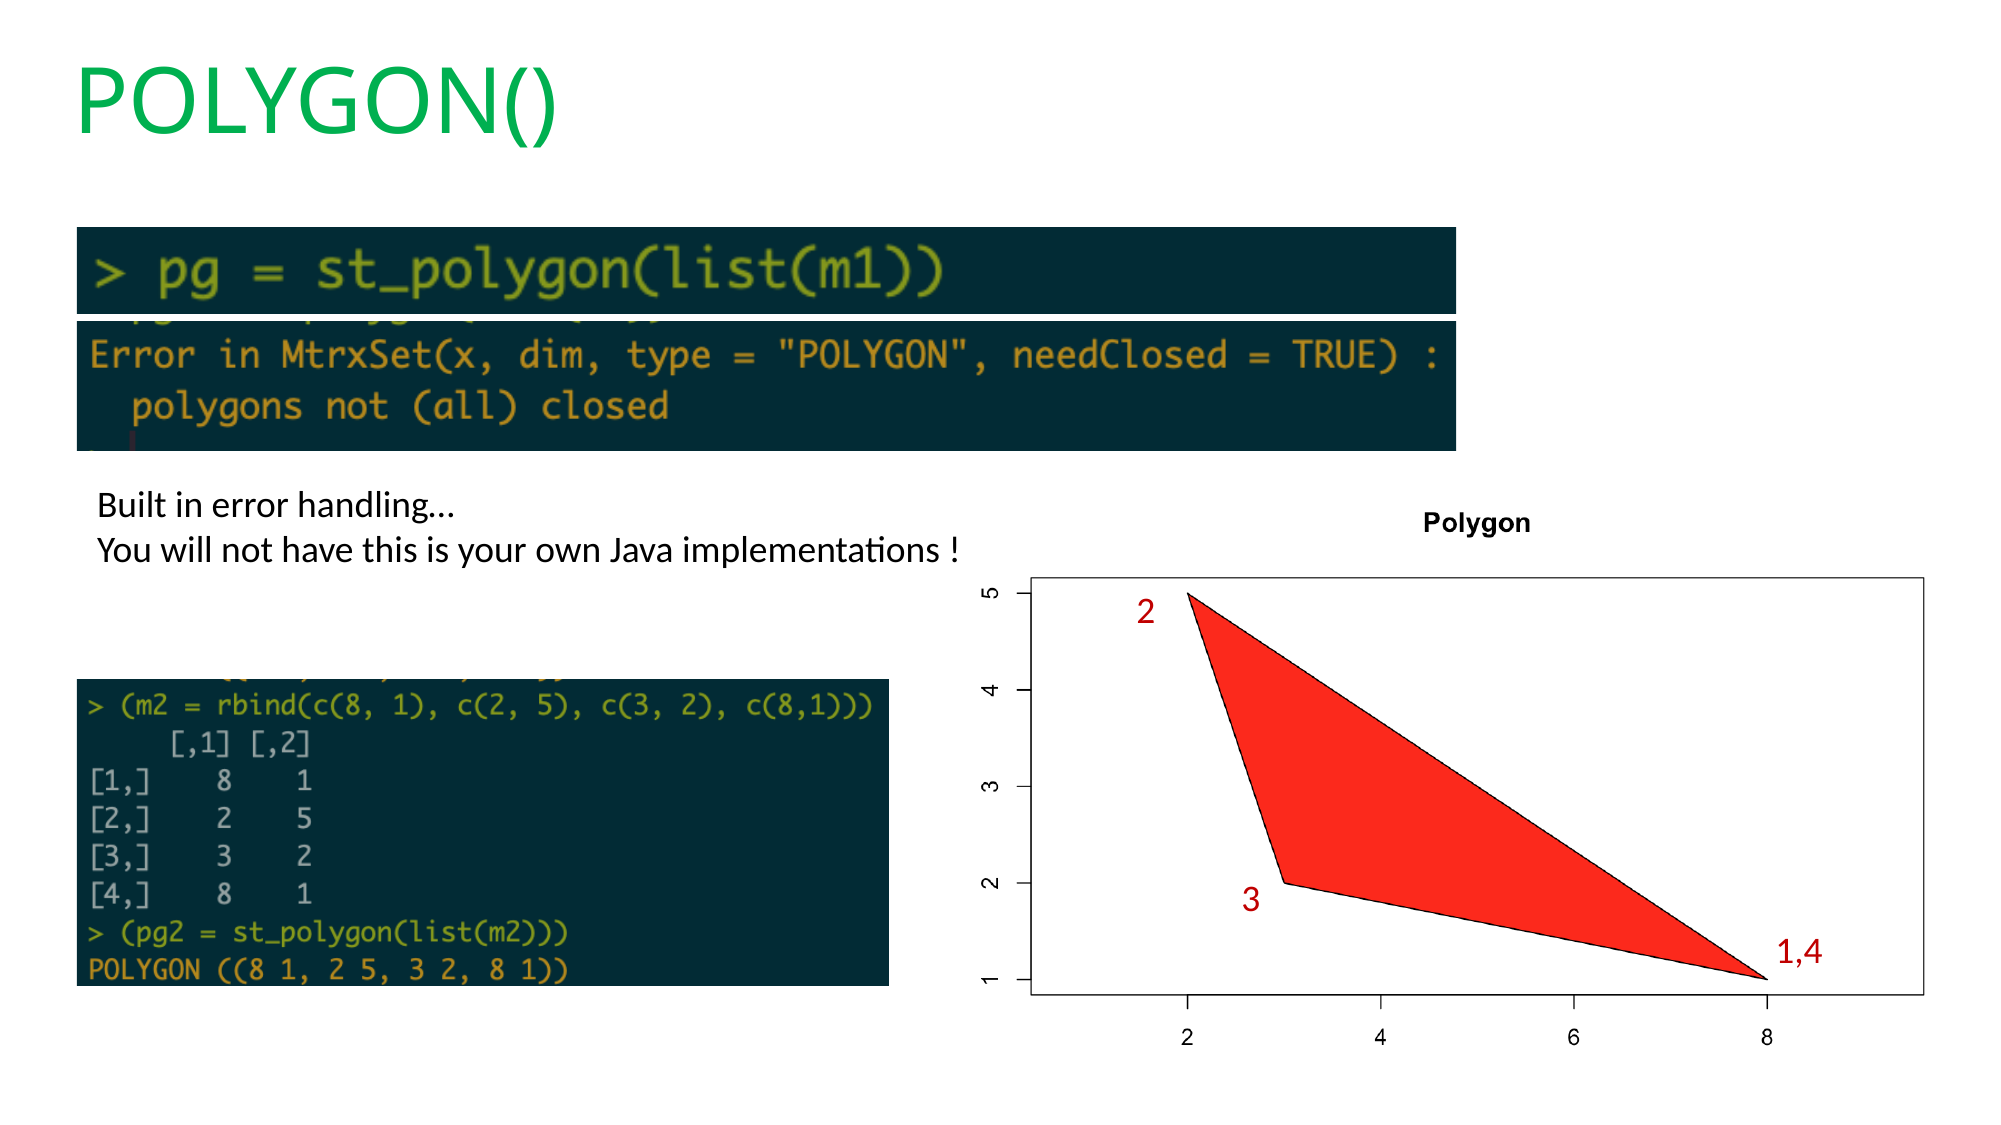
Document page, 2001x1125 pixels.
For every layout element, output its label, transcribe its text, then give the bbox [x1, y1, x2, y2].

picture [136, 347, 152, 368]
picture [862, 340, 884, 368]
picture [314, 920, 326, 941]
picture [538, 694, 552, 715]
picture [299, 883, 311, 903]
picture [1429, 347, 1435, 354]
picture [219, 958, 230, 984]
picture [603, 257, 629, 288]
picture [221, 347, 237, 368]
picture [543, 398, 560, 420]
picture [500, 389, 515, 426]
picture [758, 248, 787, 290]
picture [410, 920, 422, 941]
picture [155, 321, 171, 325]
picture [282, 959, 295, 979]
picture [105, 807, 118, 828]
picture [589, 362, 597, 377]
picture [89, 926, 103, 941]
picture [362, 959, 375, 980]
picture [297, 731, 308, 757]
picture [543, 347, 559, 368]
picture [154, 693, 167, 714]
picture [368, 321, 378, 325]
picture [791, 244, 817, 299]
picture [253, 266, 283, 281]
picture [1291, 340, 1355, 369]
picture [474, 244, 500, 288]
picture [179, 347, 195, 368]
picture [918, 244, 942, 299]
picture [253, 731, 264, 757]
picture [699, 693, 711, 720]
picture [635, 693, 648, 715]
picture [520, 338, 538, 369]
picture [607, 398, 624, 420]
picture [697, 257, 721, 288]
picture [1250, 353, 1270, 363]
text_box Built in error handling… You will not have this is your own Java implementations ! [82, 472, 948, 577]
picture [219, 699, 230, 714]
picture [185, 704, 200, 711]
picture [347, 248, 375, 290]
picture [654, 711, 660, 721]
picture [93, 768, 103, 795]
picture [475, 693, 487, 720]
picture [137, 844, 148, 871]
picture [828, 693, 839, 720]
picture [234, 958, 247, 984]
picture [299, 770, 311, 790]
picture [763, 693, 776, 720]
picture [562, 389, 580, 418]
picture [270, 748, 275, 757]
picture [201, 931, 216, 938]
picture [250, 957, 263, 980]
picture [1165, 347, 1182, 369]
picture [885, 244, 911, 299]
picture [137, 959, 151, 979]
picture [443, 957, 455, 979]
picture [125, 862, 130, 871]
picture [285, 398, 302, 420]
picture [391, 321, 408, 325]
picture [628, 389, 668, 420]
picture [523, 959, 535, 979]
picture [137, 768, 148, 795]
picture [93, 806, 103, 833]
picture [113, 347, 129, 368]
picture [219, 398, 280, 427]
picture [491, 693, 503, 714]
picture [395, 694, 407, 714]
picture [122, 693, 135, 720]
picture [538, 920, 551, 947]
picture [664, 244, 688, 288]
picture [455, 347, 475, 368]
picture [844, 340, 860, 368]
picture [197, 398, 219, 427]
picture [1035, 347, 1054, 369]
picture [298, 845, 310, 865]
picture [511, 711, 516, 720]
picture [328, 392, 387, 420]
picture [719, 711, 725, 720]
picture [812, 694, 825, 714]
picture [555, 693, 566, 720]
picture [329, 926, 345, 948]
picture [301, 975, 307, 984]
picture [620, 693, 631, 720]
picture [331, 693, 343, 720]
picture [218, 807, 230, 828]
picture [1057, 338, 1097, 369]
picture [779, 693, 792, 715]
picture [318, 257, 345, 290]
picture [727, 257, 754, 290]
picture [633, 244, 660, 299]
picture [133, 398, 174, 427]
picture [443, 926, 455, 942]
picture [299, 693, 310, 720]
picture [104, 883, 119, 903]
picture [153, 957, 199, 980]
picture [202, 732, 215, 752]
picture [603, 699, 615, 715]
picture [106, 770, 119, 790]
picture [125, 824, 130, 833]
picture [562, 347, 583, 368]
picture [395, 920, 407, 947]
picture [475, 920, 487, 947]
picture [415, 389, 430, 426]
picture [734, 353, 754, 363]
picture [491, 957, 504, 980]
picture [626, 341, 688, 377]
picture [217, 731, 228, 757]
picture [315, 699, 327, 715]
picture [173, 731, 183, 757]
picture [1359, 340, 1374, 368]
picture [507, 920, 520, 941]
picture [574, 711, 580, 720]
picture [537, 257, 598, 301]
picture [282, 340, 323, 369]
picture [953, 338, 966, 350]
picture [843, 693, 856, 720]
picture [282, 731, 295, 752]
picture [434, 398, 453, 420]
picture [298, 807, 310, 829]
picture [170, 920, 182, 941]
picture [523, 920, 534, 947]
picture [137, 882, 148, 909]
picture [692, 347, 710, 369]
picture [430, 711, 436, 721]
picture [267, 693, 295, 715]
picture [462, 975, 467, 984]
picture [948, 472, 1964, 1090]
picture [427, 926, 438, 941]
picture [1208, 338, 1225, 369]
title POLYGON() [58, 0, 1784, 213]
picture [176, 389, 193, 418]
picture [1101, 338, 1118, 369]
picture [366, 711, 372, 720]
picture [489, 926, 504, 941]
picture [92, 340, 108, 368]
picture [477, 389, 493, 418]
picture [1186, 347, 1204, 369]
picture [381, 975, 387, 984]
picture [799, 340, 841, 369]
picture [455, 389, 472, 418]
picture [330, 957, 343, 979]
picture [435, 338, 453, 375]
picture [158, 257, 187, 301]
picture [190, 748, 195, 757]
picture [410, 693, 423, 720]
picture [1429, 362, 1435, 369]
picture [93, 844, 103, 871]
picture [583, 398, 603, 420]
picture [125, 786, 130, 795]
picture [457, 922, 471, 942]
picture [138, 926, 167, 948]
picture [482, 362, 490, 377]
picture [412, 341, 430, 369]
picture [1014, 347, 1031, 368]
picture [122, 959, 135, 979]
picture [191, 257, 218, 301]
picture [854, 246, 881, 288]
picture [233, 693, 247, 715]
picture [249, 922, 263, 942]
picture [748, 699, 760, 715]
picture [154, 347, 174, 369]
picture [1142, 347, 1163, 369]
picture [538, 958, 551, 984]
picture [884, 338, 946, 369]
picture [90, 959, 119, 980]
picture [95, 257, 126, 288]
picture [859, 693, 871, 720]
picture [819, 257, 850, 288]
picture [105, 845, 118, 866]
picture [218, 883, 231, 904]
picture [683, 693, 696, 714]
picture [93, 882, 103, 909]
picture [391, 347, 410, 369]
picture [780, 338, 793, 350]
picture [346, 693, 359, 715]
picture [799, 711, 805, 720]
picture [458, 699, 472, 715]
picture [137, 699, 151, 714]
picture [1379, 338, 1397, 375]
picture [555, 920, 566, 947]
picture [89, 699, 103, 714]
picture [137, 806, 148, 833]
picture [122, 920, 135, 947]
picture [703, 244, 712, 253]
picture [330, 339, 389, 369]
picture [242, 347, 259, 368]
picture [346, 926, 391, 948]
picture [410, 957, 423, 980]
picture [1121, 338, 1137, 368]
picture [977, 362, 985, 375]
picture [234, 926, 247, 942]
picture [504, 257, 537, 301]
picture [218, 845, 230, 866]
picture [250, 699, 261, 714]
picture [125, 900, 130, 909]
picture [130, 431, 135, 451]
picture [379, 257, 474, 301]
picture [555, 957, 566, 984]
picture [218, 770, 231, 791]
picture [266, 926, 312, 948]
